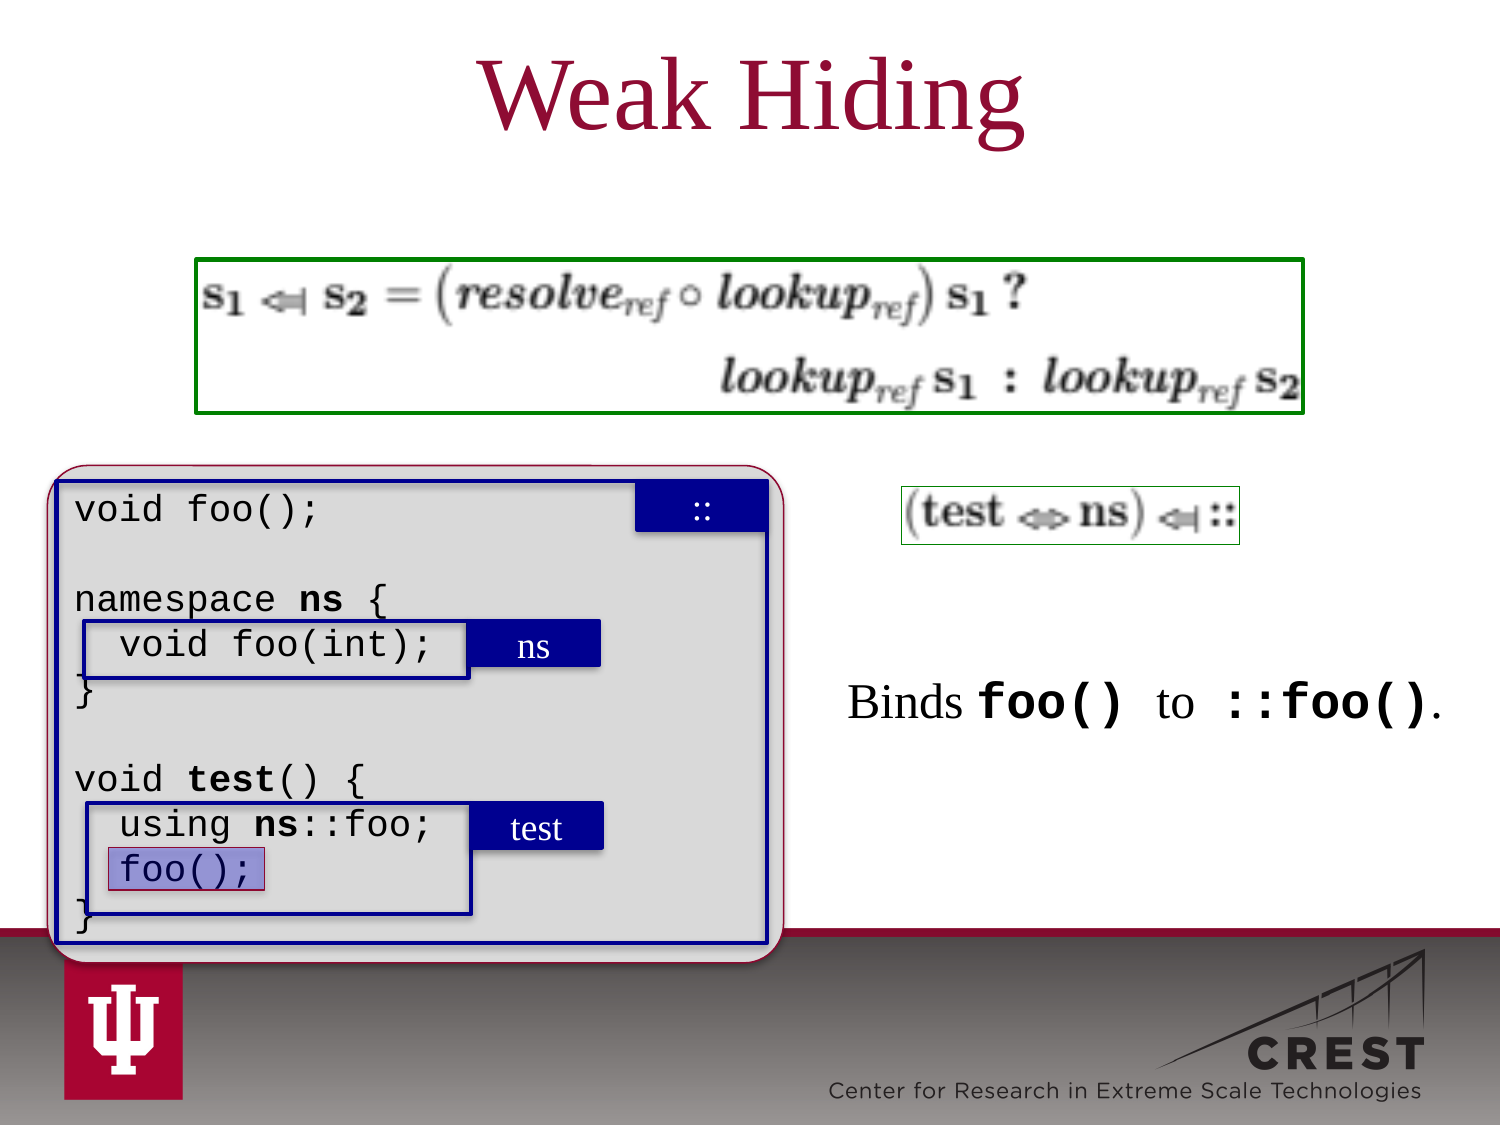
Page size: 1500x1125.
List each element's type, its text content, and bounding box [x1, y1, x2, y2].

text_box :: [636, 480, 768, 530]
text_box ns [468, 620, 599, 666]
text_box [84, 620, 469, 679]
text_box void foo(); namespace ns { void foo(int); } void test() { using ns::foo; foo(); } [53, 464, 785, 964]
text_box Binds foo() to ::foo(). [832, 616, 1477, 842]
picture [197, 261, 1302, 411]
picture [0, 928, 1500, 1125]
text_box test [471, 802, 602, 848]
list [74, 238, 1432, 1079]
text_box void foo(); namespace ns { void foo(int); } void test() { using ns::foo; foo(); } [46, 487, 51, 942]
picture [900, 485, 1241, 545]
title Weak Hiding [63, 17, 1441, 239]
text_box [56, 480, 768, 944]
